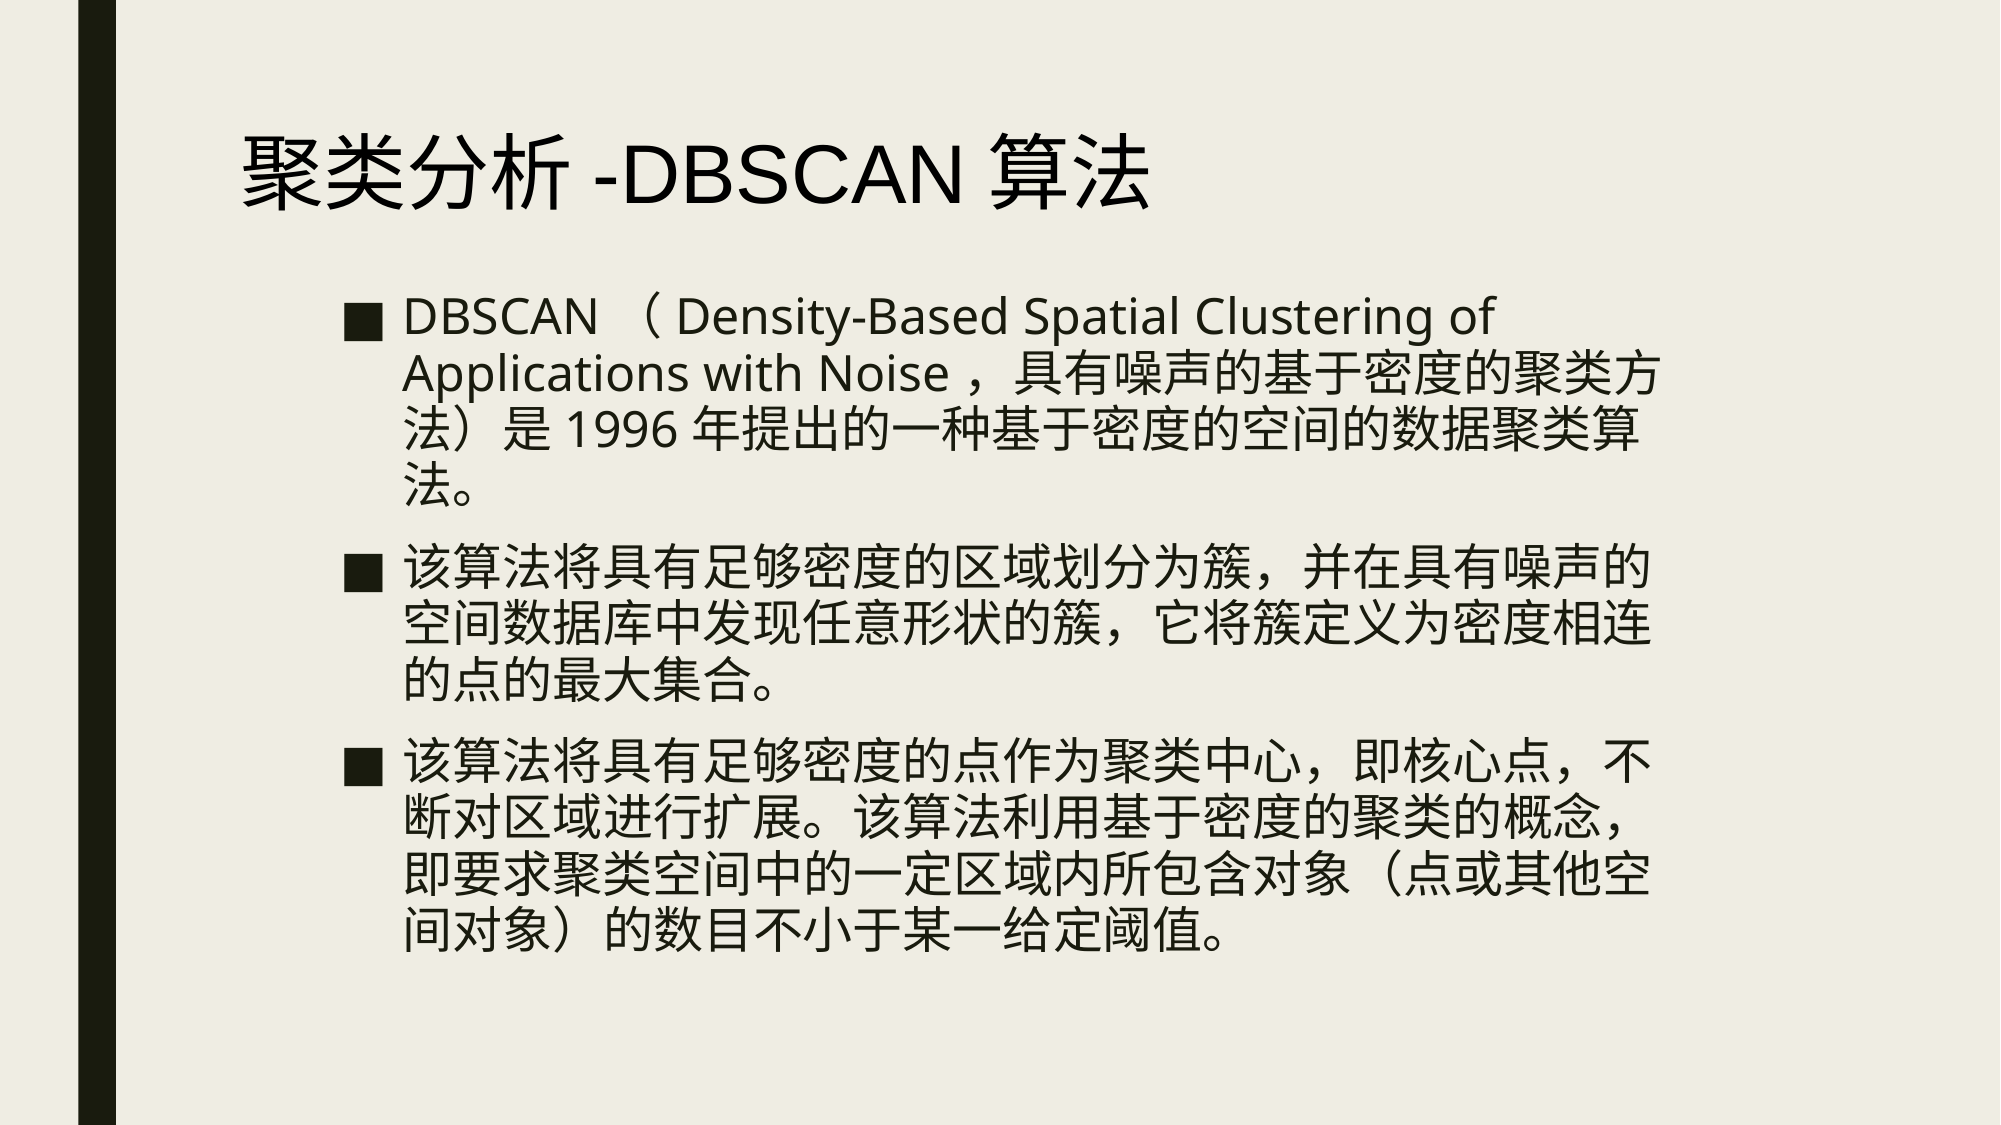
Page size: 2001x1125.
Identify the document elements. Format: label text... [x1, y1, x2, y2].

list DBSCAN（Density-Based Spatial Clustering of Applications with Noise，具有噪声的基于密度的聚类方法）是1996年提出的一种基于密度的空间的数据聚类算法。 该算法将具有足够密度的区域划分为簇，并在具有噪声的空间数据库中发现任意形状的簇，它将簇定义为密度相连的点的最大集合。 该算法将具有足够密度的点作为聚类中心，即核心点，不断对区域进行扩展。该算法利用基于密度的聚类的概念，即要求聚类空间中的一定区域内所包含对象（点或其他空间对象）的数目不小于某一给定阈值。 [324, 282, 1697, 1006]
title 聚类分析-DBSCAN算法 [225, 112, 1800, 357]
